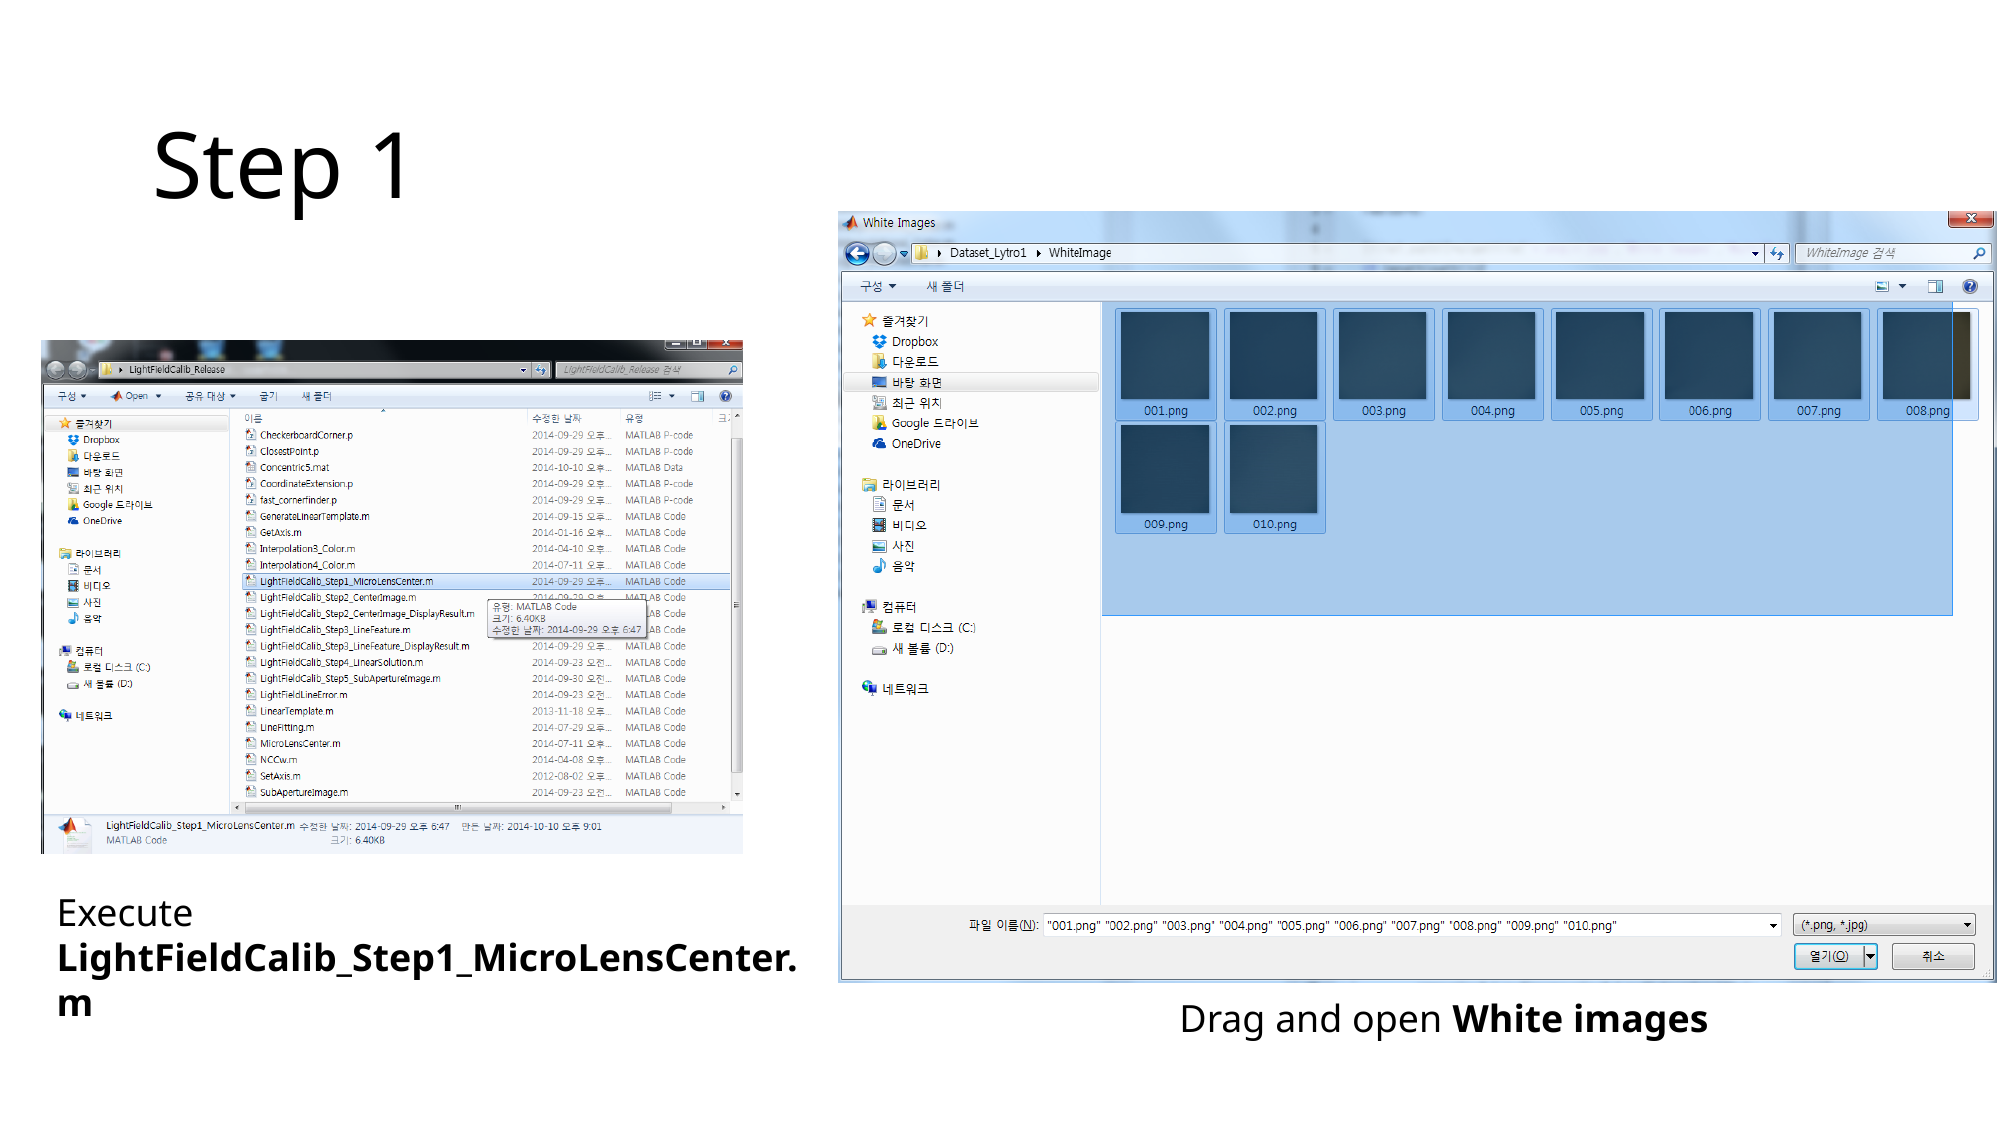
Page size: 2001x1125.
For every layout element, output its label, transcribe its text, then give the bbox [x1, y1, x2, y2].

text_box Drag and open White images [1051, 987, 1838, 1048]
picture [838, 211, 1997, 983]
text_box Execute LightFieldCalib_Step1_MicroLensCenter.m [41, 881, 828, 1032]
picture [41, 340, 743, 854]
title Step 1 [137, 59, 1863, 278]
